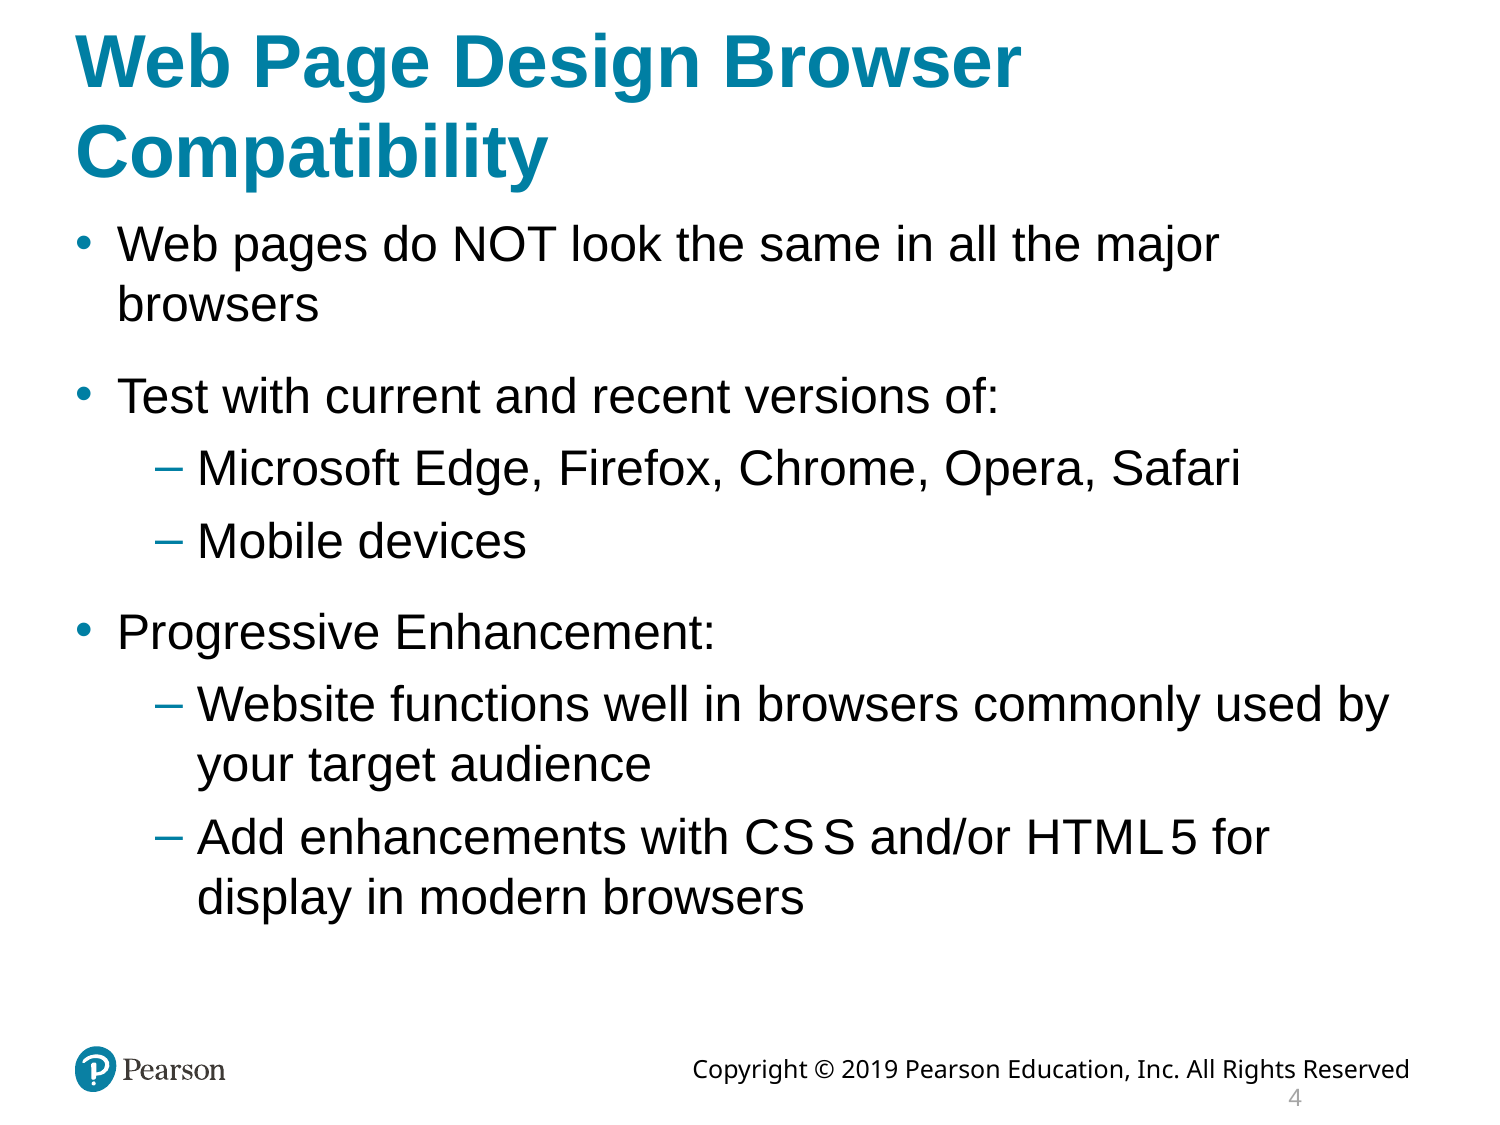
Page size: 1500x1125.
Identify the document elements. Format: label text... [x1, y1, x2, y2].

list Web pages do NOT look the same in all the major browsers Test with current and recent versions of: Microsoft Edge, Firefox, Chrome, Opera, Safari Mobile devices Progressive Enhancement: Website functions well in browsers commonly used by your target audience Add enhancements with C S S and/or H T M L 5 for display in modern browsers [75, 211, 1413, 925]
title Web Page Design Browser Compatibility [75, 4, 1413, 193]
